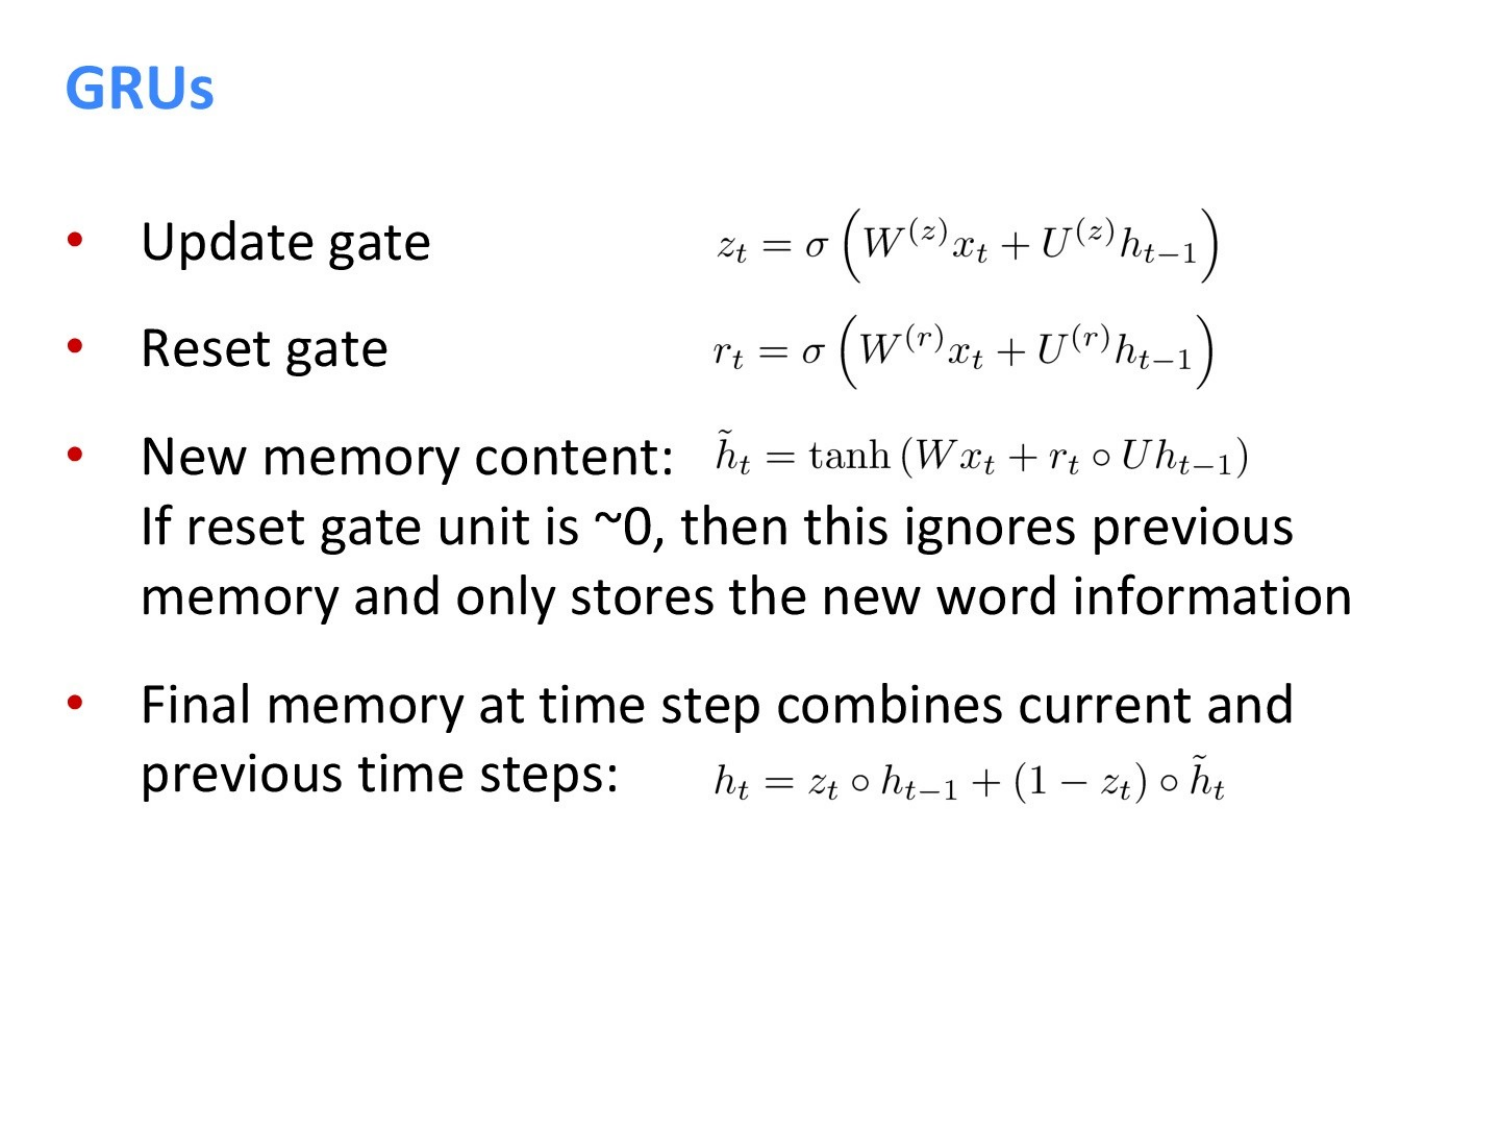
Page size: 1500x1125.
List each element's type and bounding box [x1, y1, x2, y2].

text_box [0, 0, 1500, 1125]
